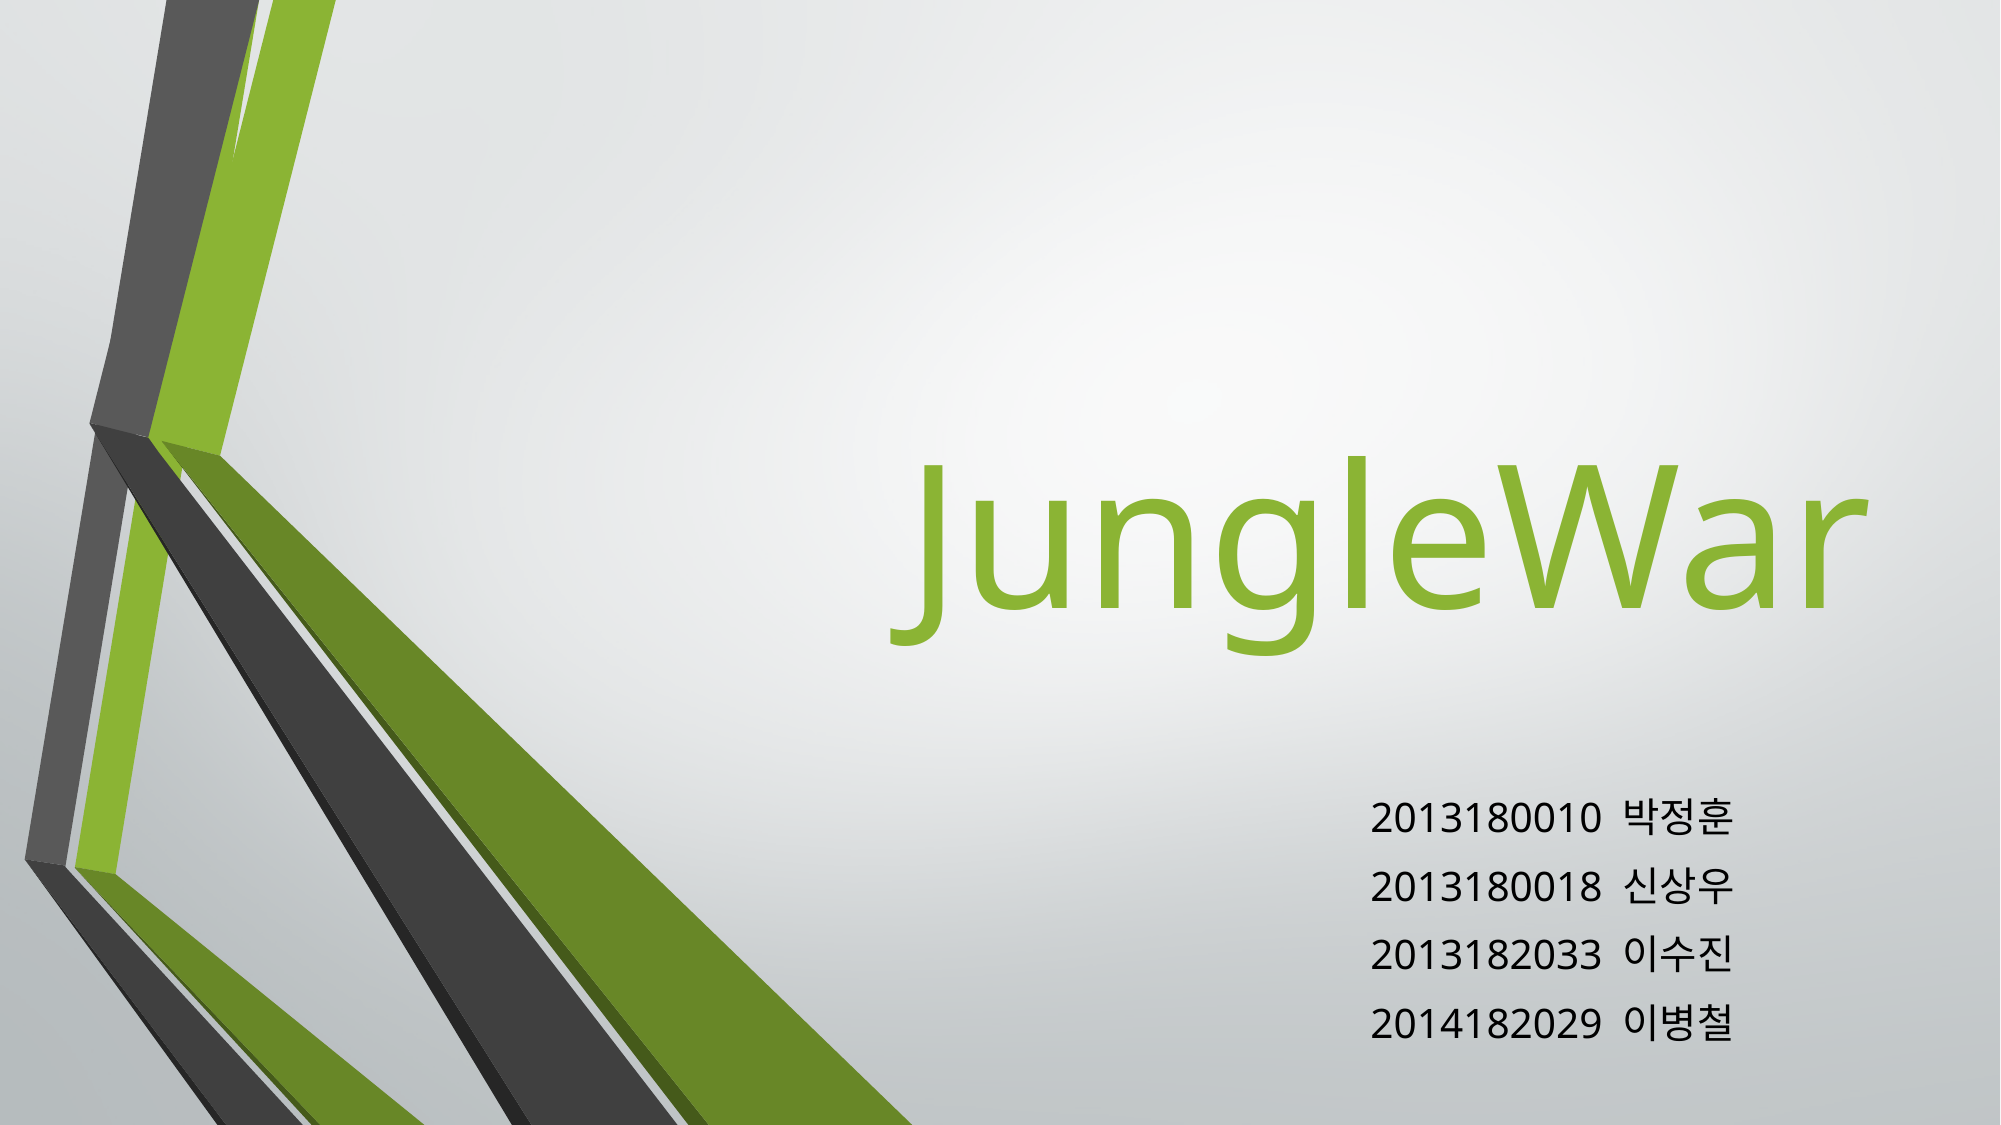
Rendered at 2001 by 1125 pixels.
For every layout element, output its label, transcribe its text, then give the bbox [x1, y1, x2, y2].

title JungleWar [480, 226, 1887, 656]
subtitle 2013180010 박정훈 2013180018 신상우 2013182033 이수진 2014182029 이병철 [249, 784, 1750, 1057]
